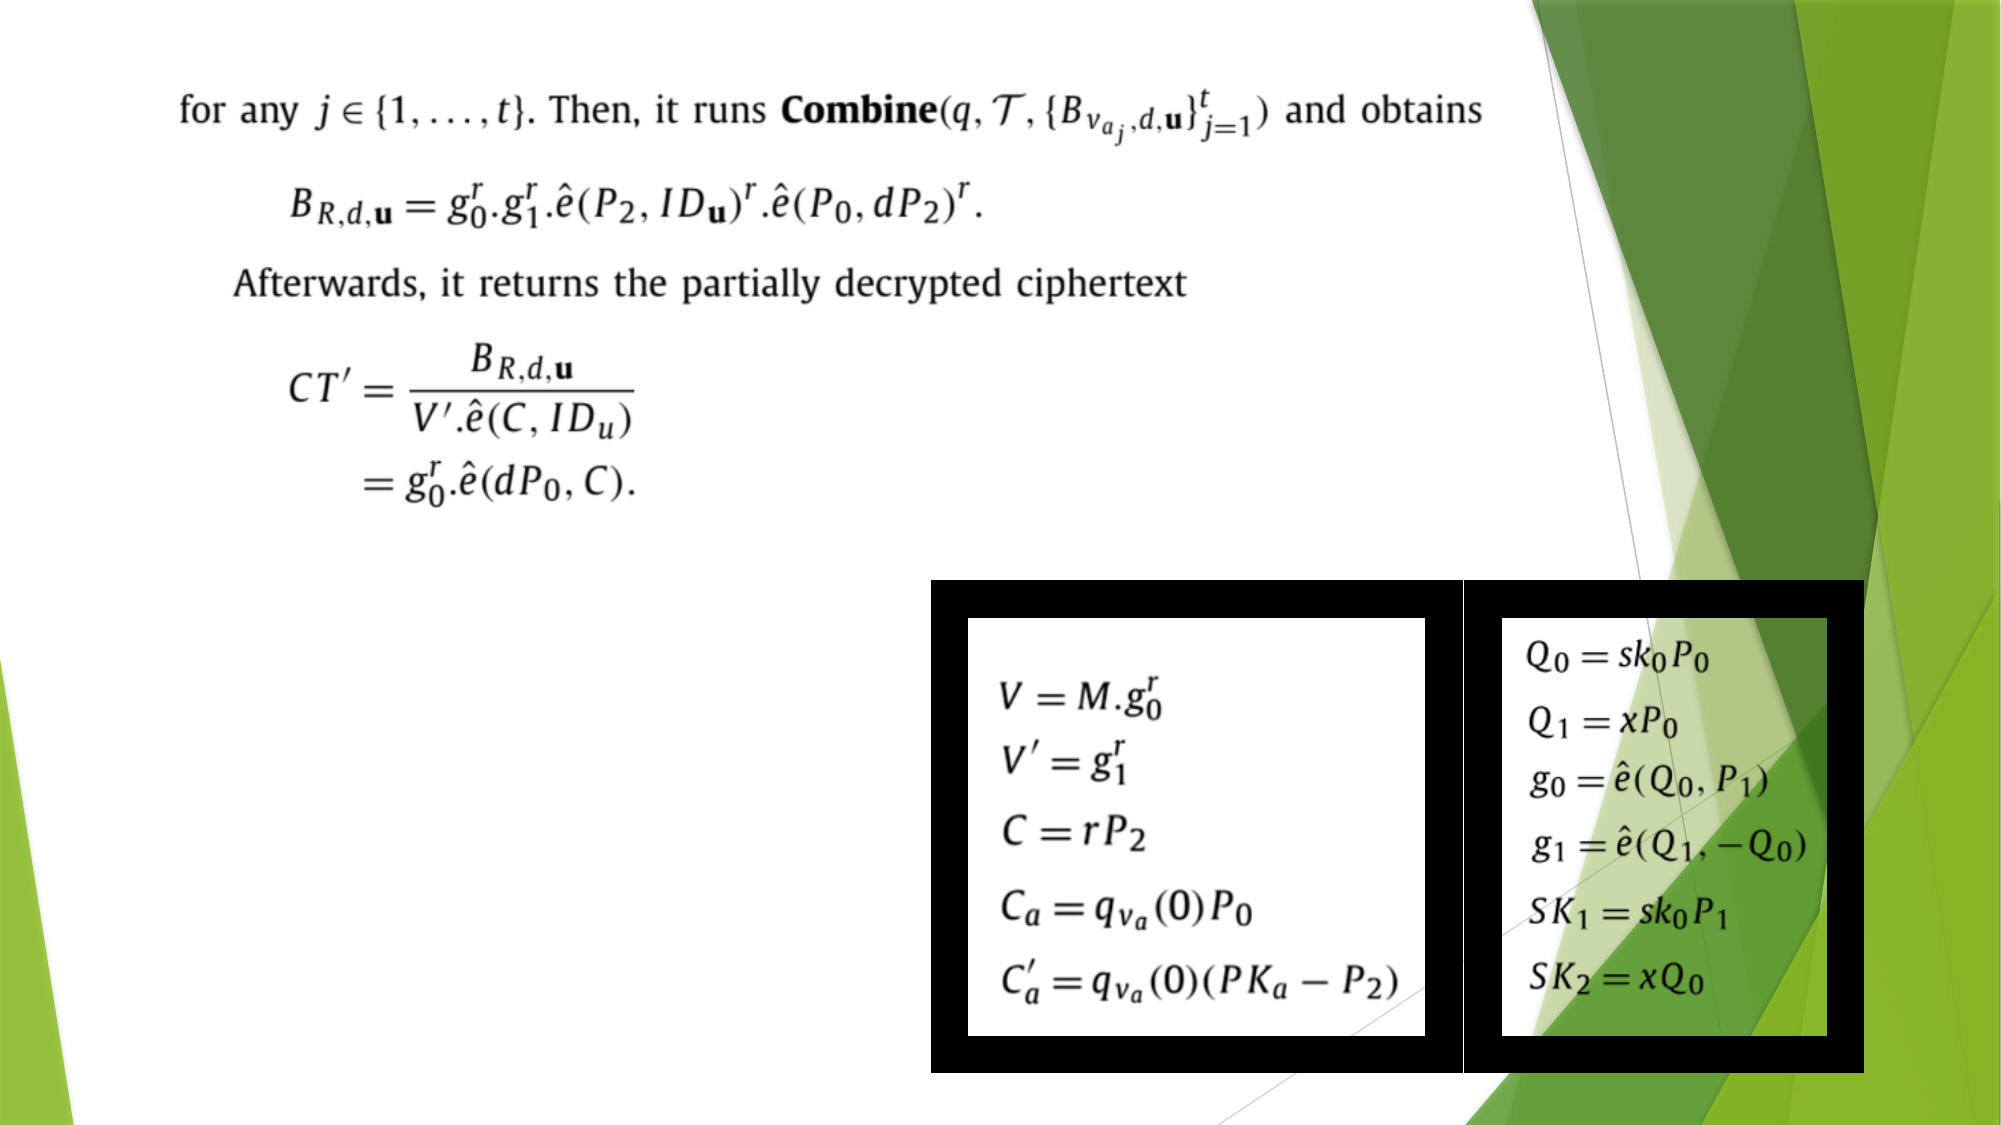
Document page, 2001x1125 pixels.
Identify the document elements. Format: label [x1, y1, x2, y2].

picture [967, 617, 1426, 1037]
picture [153, 77, 1503, 527]
picture [1501, 617, 1828, 1037]
